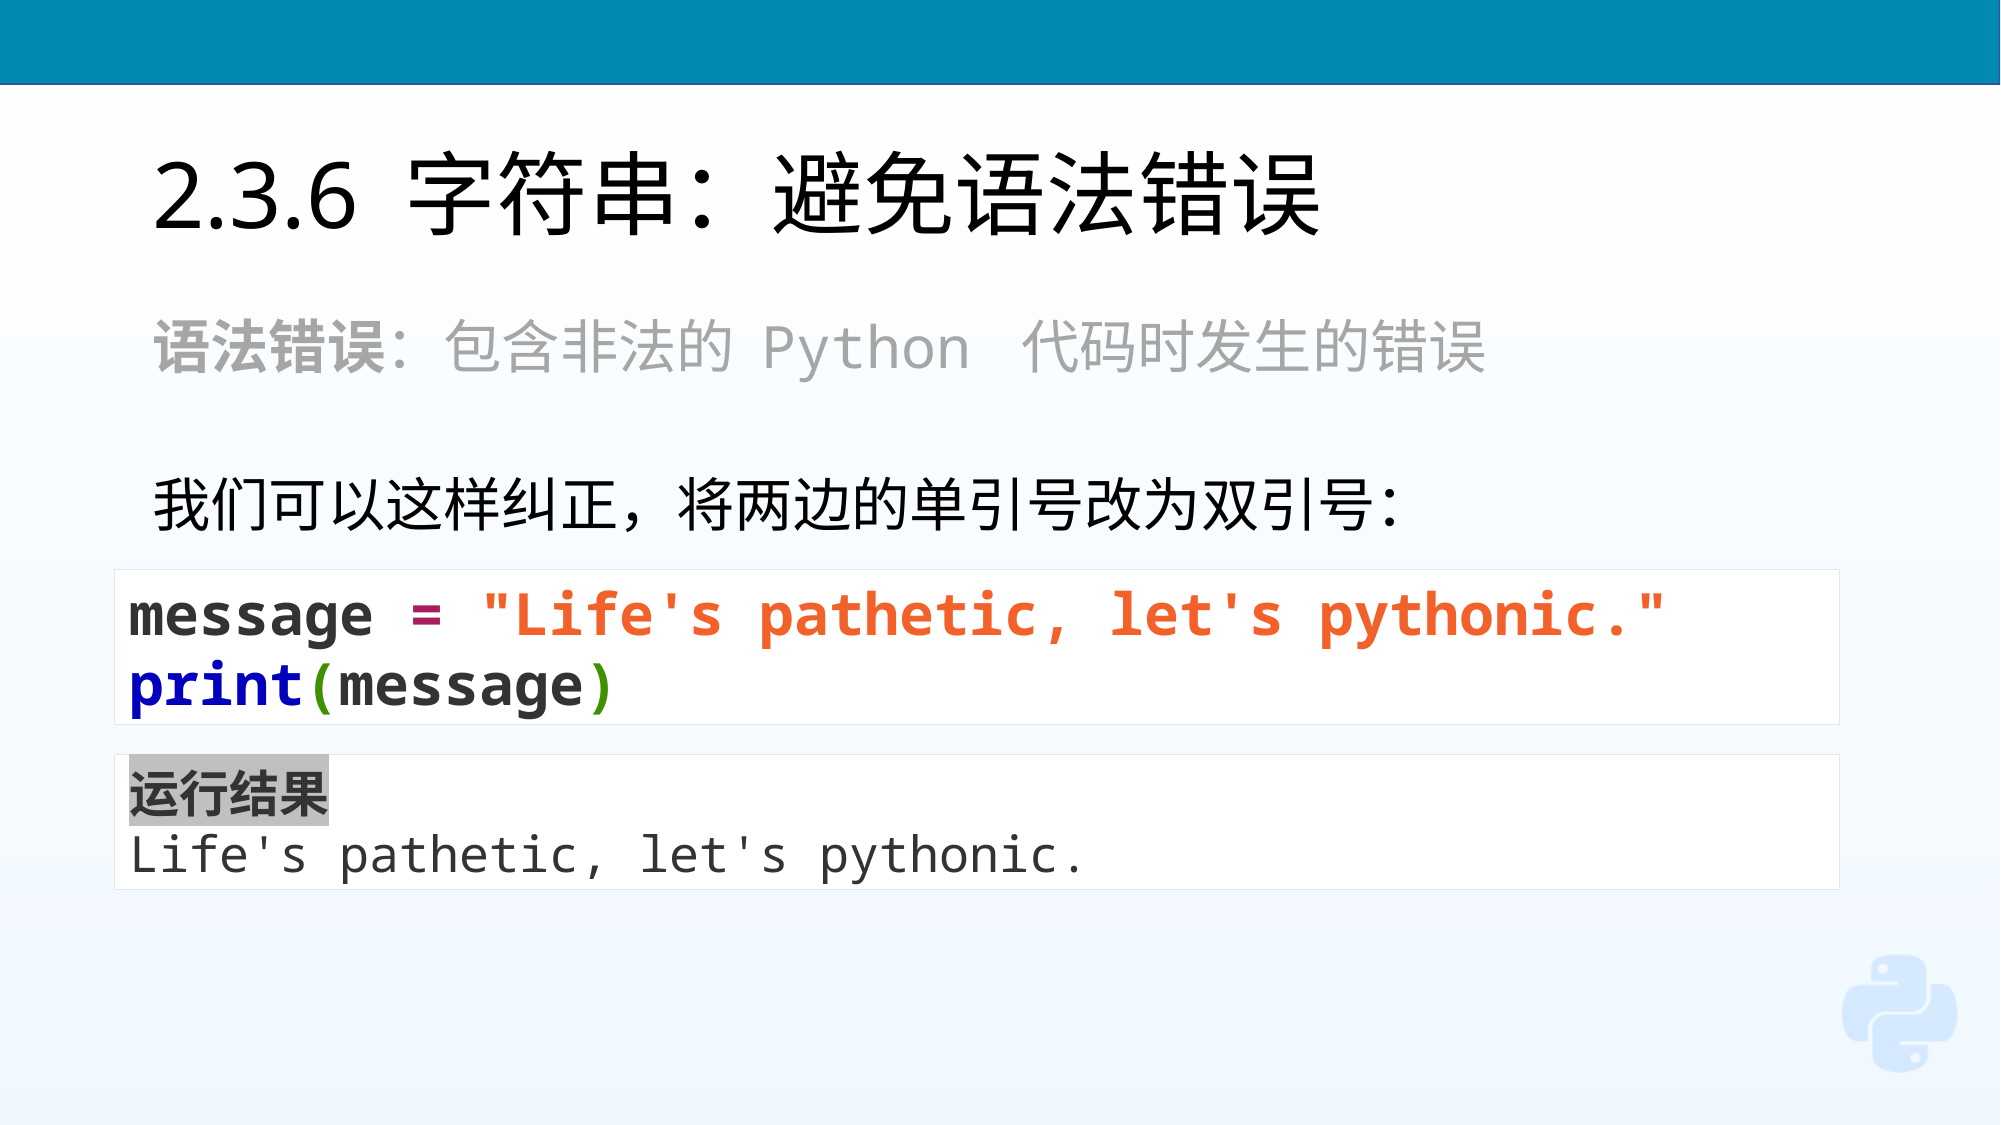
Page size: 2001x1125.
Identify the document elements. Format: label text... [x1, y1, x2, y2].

text_box 运行结果 Life's pathetic, let's pythonic. [114, 754, 1840, 890]
picture [1842, 946, 1958, 1081]
text_box message = "Life's pathetic, let's pythonic." print(message) [114, 569, 1840, 725]
list 语法错误：包含非法的 Python 代码时发生的错误 我们可以这样纠正，将两边的单引号改为双引号： [137, 310, 1863, 1024]
title 2.3.6 字符串：避免语法错误 [137, 115, 1863, 282]
